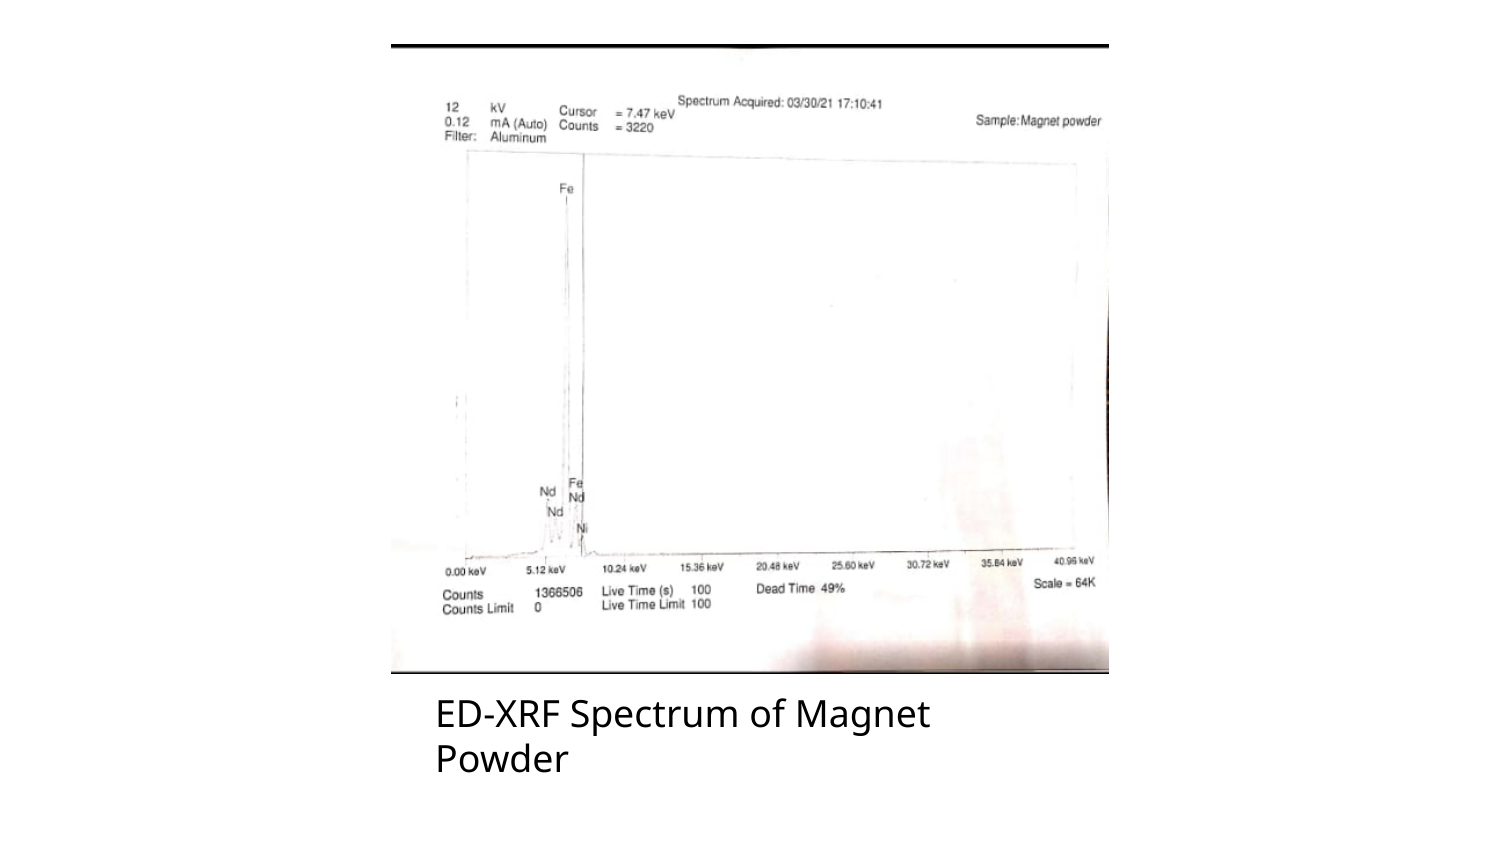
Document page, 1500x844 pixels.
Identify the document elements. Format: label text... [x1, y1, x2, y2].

picture [390, 44, 1110, 674]
text_box ED-XRF Spectrum of Magnet Powder [420, 682, 1080, 788]
